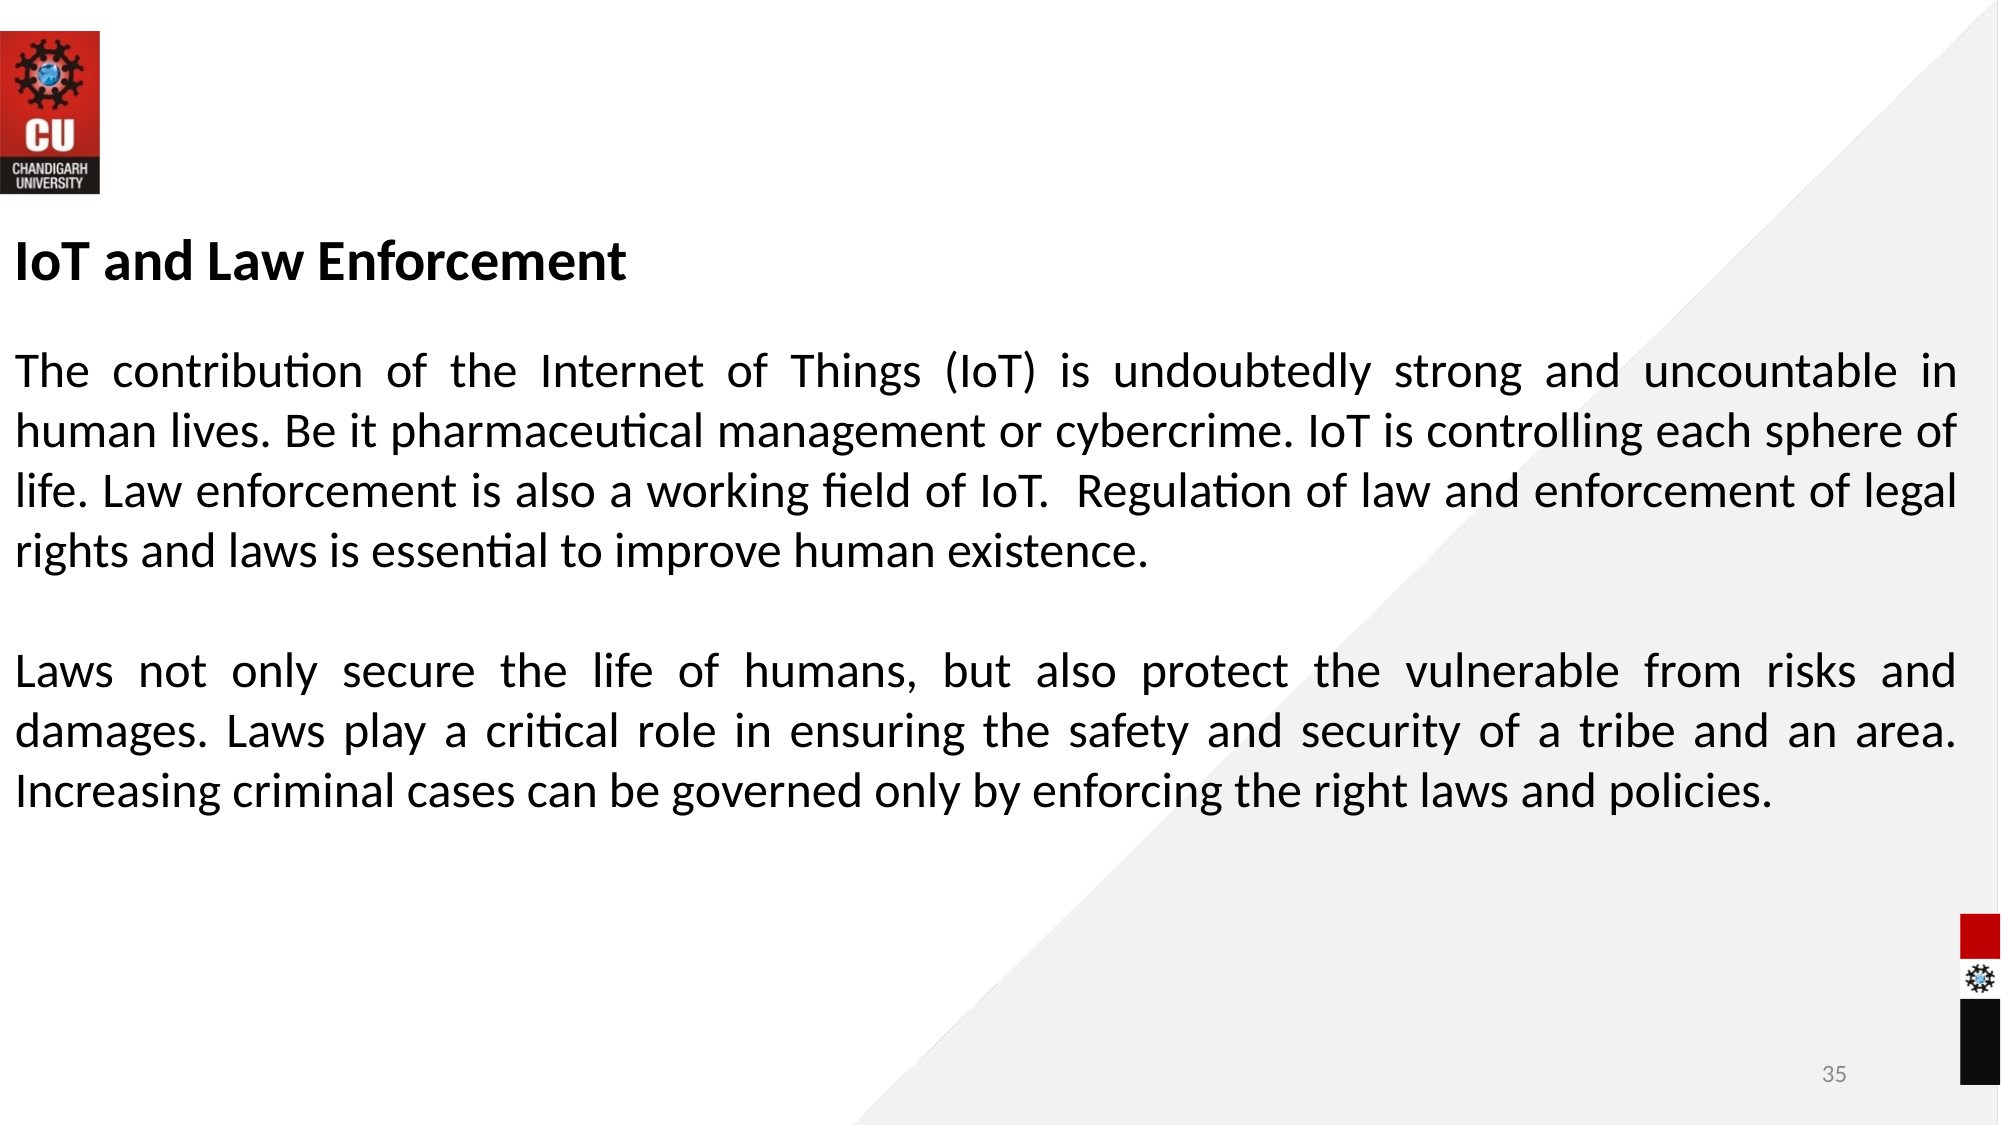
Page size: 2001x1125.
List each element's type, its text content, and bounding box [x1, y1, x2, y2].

picture [0, 0, 2001, 1125]
slide_number 35 [1412, 1042, 1863, 1103]
text_box IoT and Law Enforcement The contribution of the Internet of Things (IoT) is undoubtedly strong and uncountable in human lives. Be it pharmaceutical management or cybercrime. IoT is controlling each sphere of life. Law enforcement is also a working field of IoT. Regulation of law and enforcement of legal rights and laws is essential to improve human existence. Laws not only secure the life of humans, but also protect the vulnerable from risks and damages. Laws play a critical role in ensuring the safety and security of a tribe and an area. Increasing criminal cases can be governed only by enforcing the right laws and policies. [0, 214, 1974, 825]
